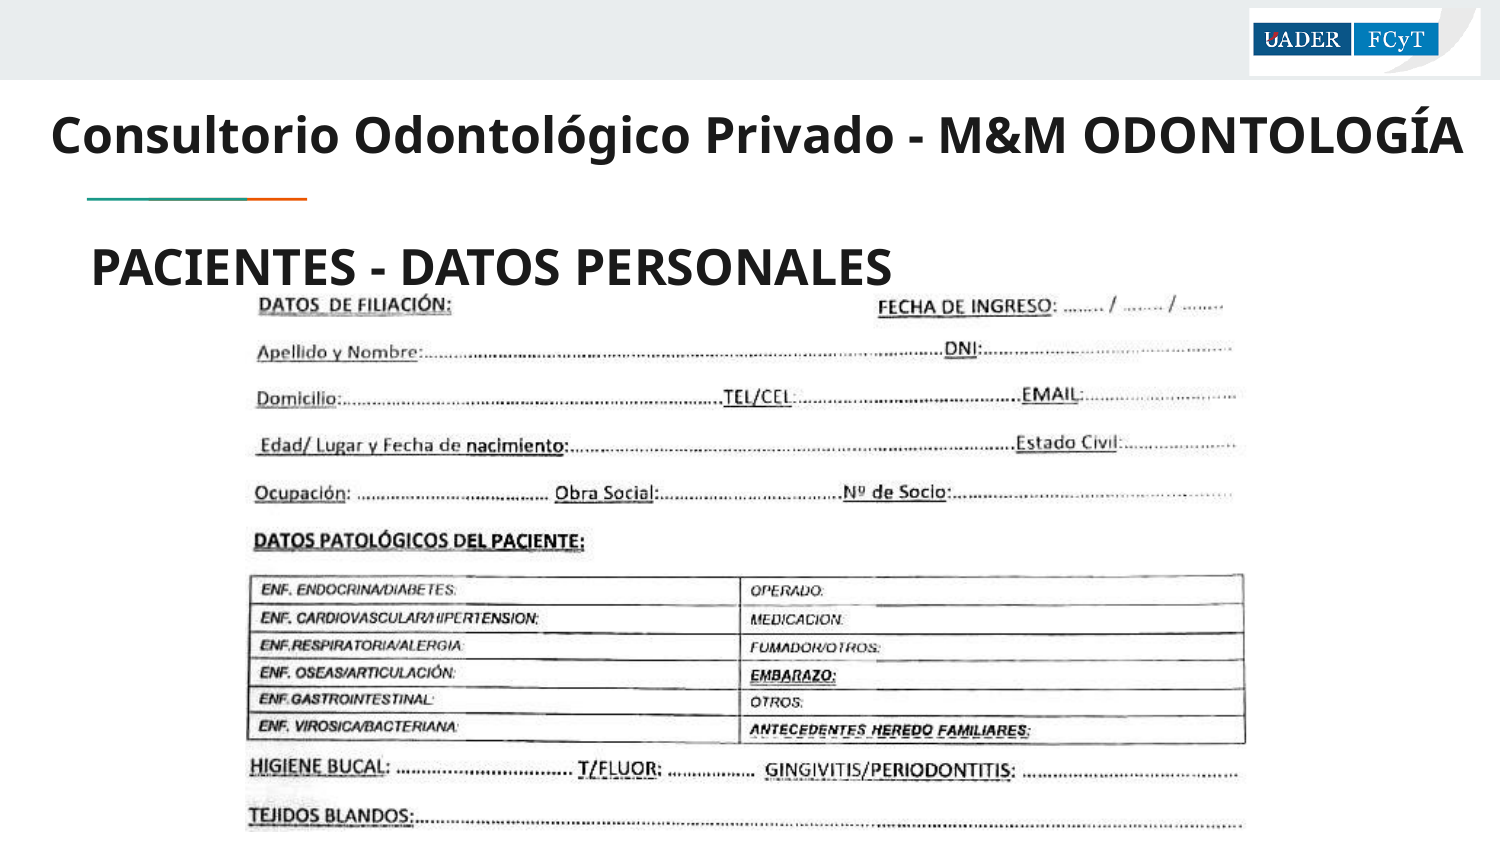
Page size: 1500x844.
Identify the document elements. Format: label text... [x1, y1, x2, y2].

picture [1249, 8, 1481, 76]
title PACIENTES - DATOS PERSONALES [53, 211, 930, 316]
picture [245, 293, 1255, 832]
title Consultorio Odontológico Privado - M&M ODONTOLOGÍA [34, 80, 1481, 185]
